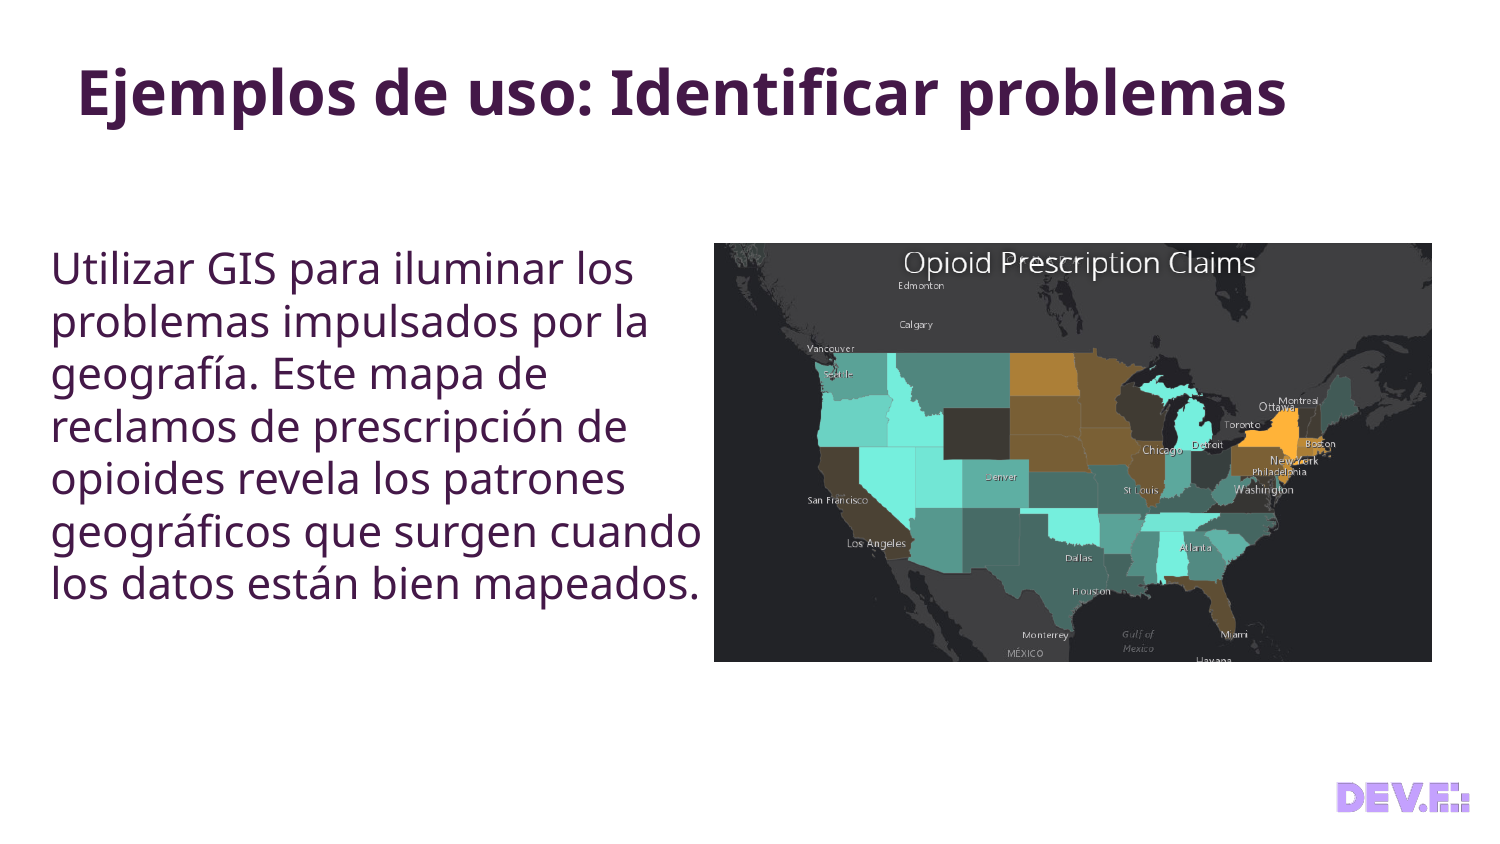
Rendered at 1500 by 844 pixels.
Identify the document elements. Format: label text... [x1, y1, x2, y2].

picture [1330, 776, 1474, 818]
picture [714, 243, 1432, 663]
text_box Utilizar GIS para iluminar los problemas impulsados por la geografía. Este mapa de reclamos de prescripción de opioides revela los patrones geográficos que surgen cuando los datos están bien mapeados. [35, 225, 733, 624]
text_box Ejemplos de uso: Identificar problemas [61, 38, 1470, 127]
